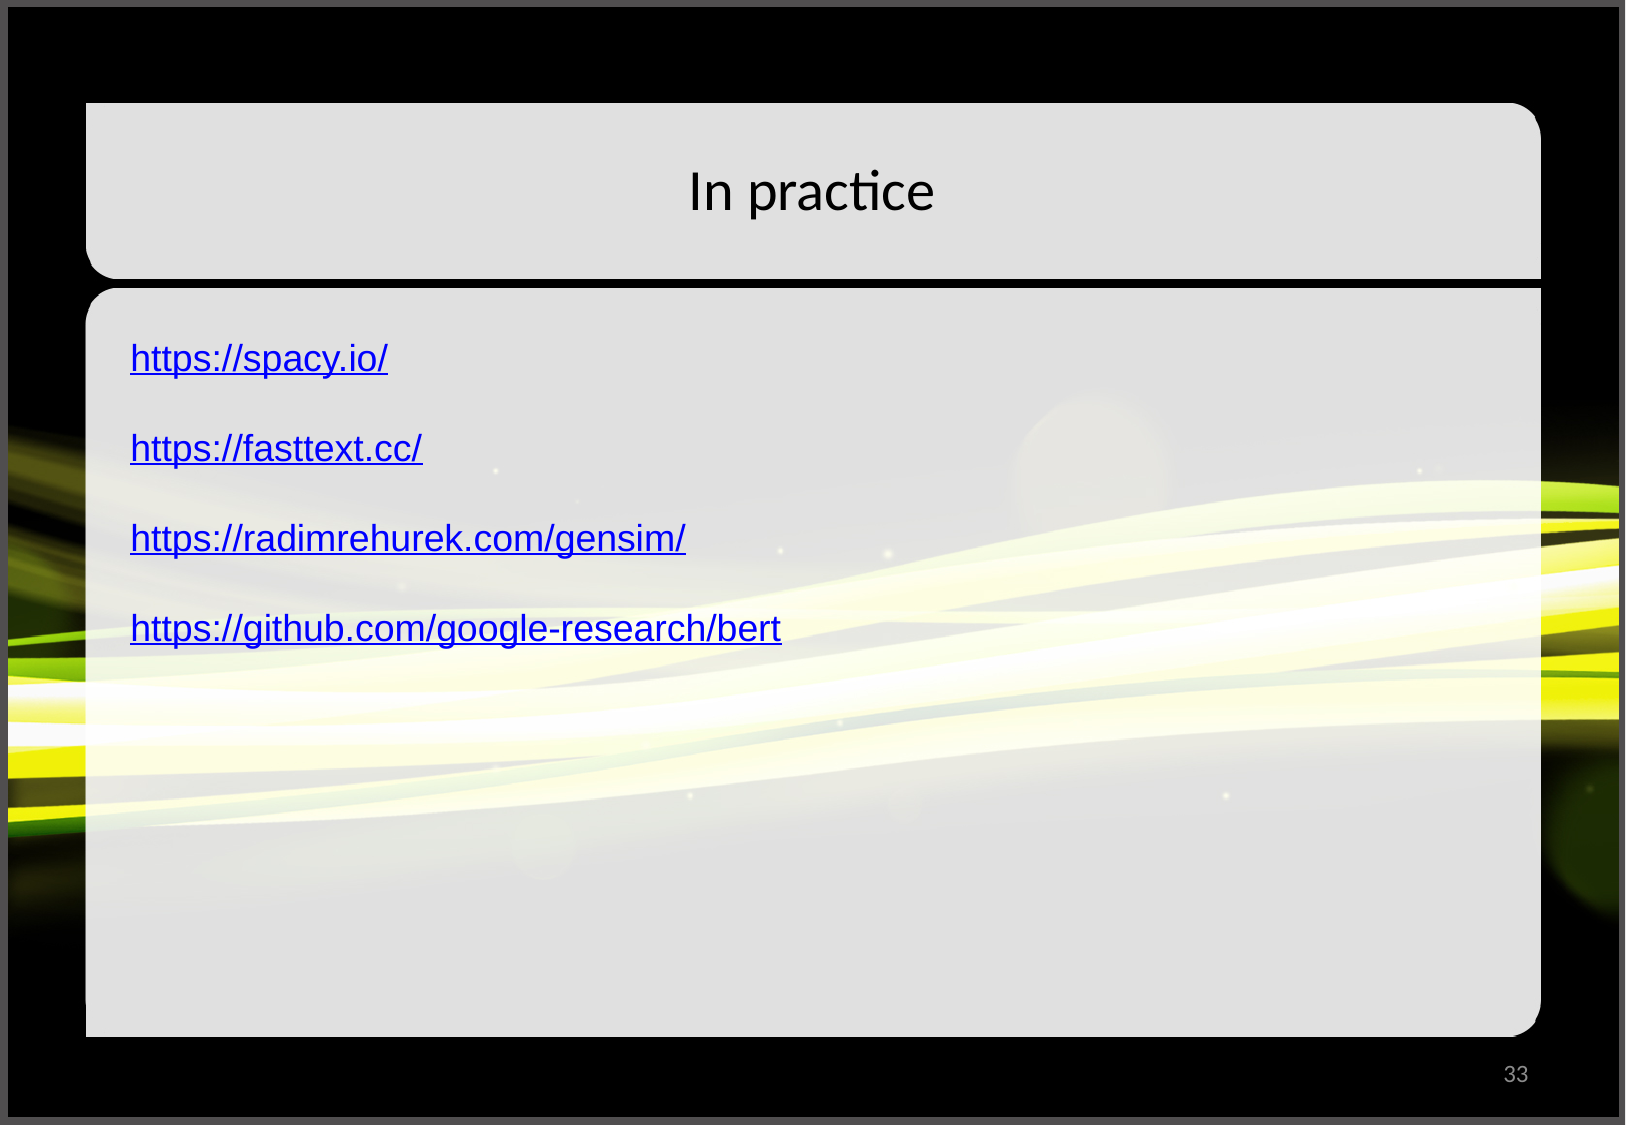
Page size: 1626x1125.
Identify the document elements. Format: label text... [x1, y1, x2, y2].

picture [0, 0, 1626, 1125]
title In practice [80, 107, 1544, 266]
slide_number 33 [1164, 1042, 1544, 1103]
text_box https://spacy.io/ https://fasttext.cc/ https://radimrehurek.com/gensim/ https://github.com/google-research/bert [115, 326, 1486, 746]
